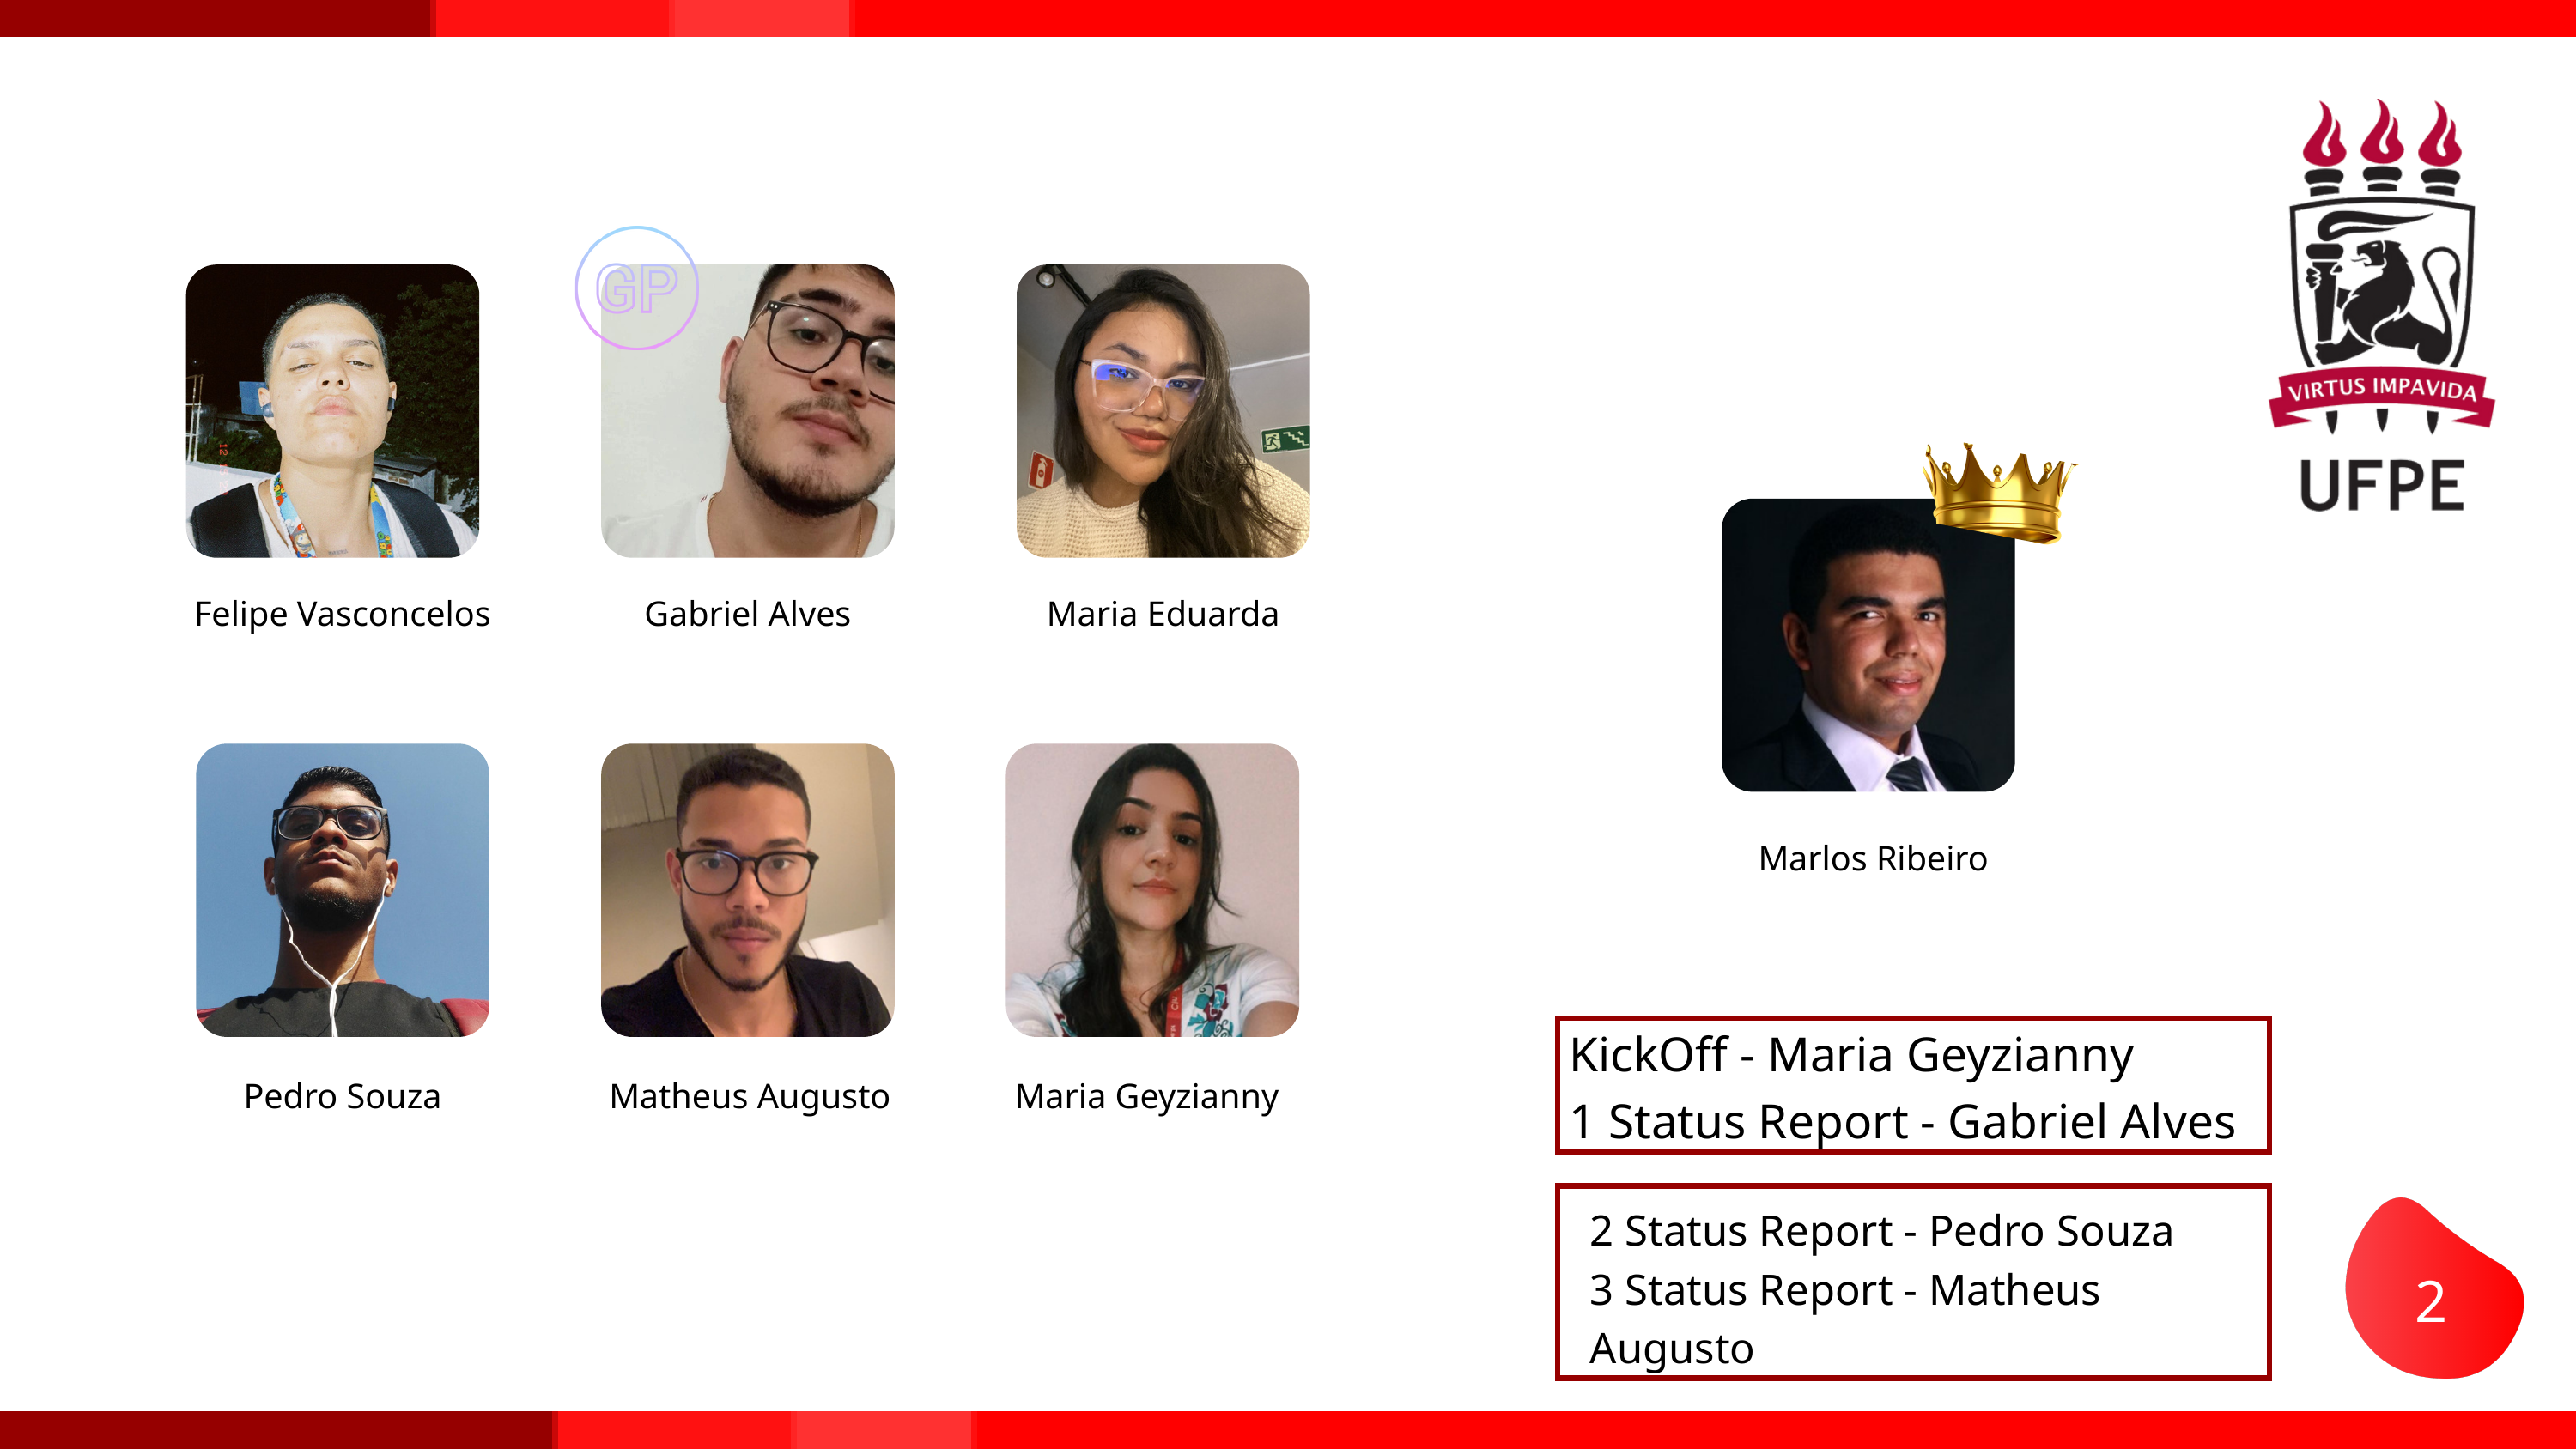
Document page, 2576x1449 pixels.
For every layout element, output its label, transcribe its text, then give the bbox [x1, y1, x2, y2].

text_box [1557, 1018, 2270, 1153]
text_box [574, 226, 699, 350]
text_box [1016, 264, 1310, 558]
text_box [1721, 498, 2015, 792]
text_box Pedro Souza [239, 1067, 447, 1115]
text_box Marlos Ribeiro [1750, 830, 1997, 878]
text_box [0, 0, 2576, 38]
text_box 2 [2415, 1253, 2448, 1334]
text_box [600, 264, 895, 558]
text_box Felipe Vasconcelos [185, 585, 501, 633]
text_box [1917, 435, 2081, 549]
text_box [2345, 1197, 2538, 1379]
text_box [0, 1411, 2576, 1449]
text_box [185, 264, 480, 558]
text_box [2262, 99, 2502, 512]
text_box Maria Eduarda [1039, 585, 1288, 633]
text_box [1005, 743, 1300, 1038]
text_box Gabriel Alves [636, 585, 860, 633]
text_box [1557, 1185, 2270, 1379]
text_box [600, 743, 895, 1038]
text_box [196, 743, 490, 1038]
text_box Matheus Augusto [601, 1067, 900, 1115]
text_box Maria Geyzianny [1005, 1067, 1289, 1115]
